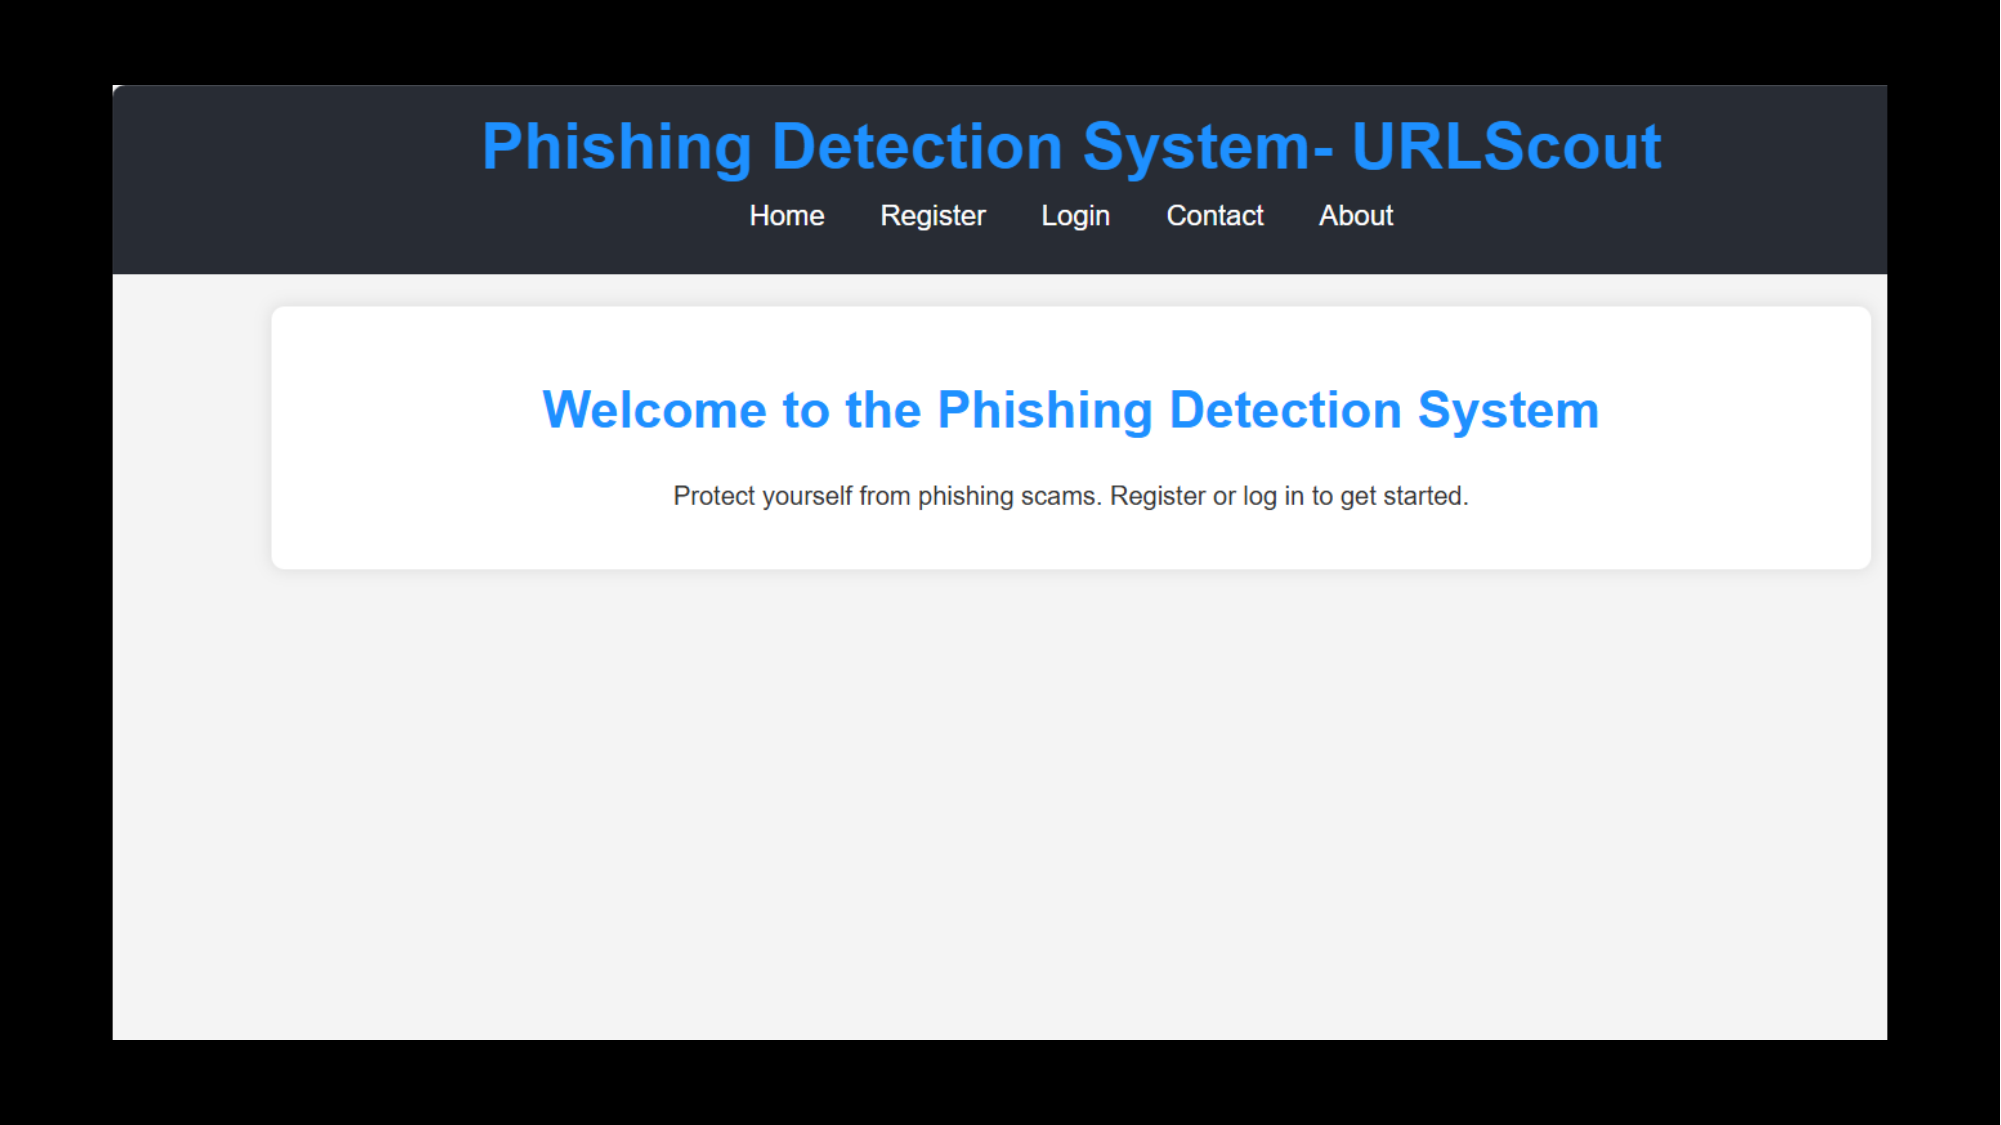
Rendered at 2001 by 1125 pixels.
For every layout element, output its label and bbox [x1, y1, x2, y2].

picture [112, 85, 1888, 1040]
